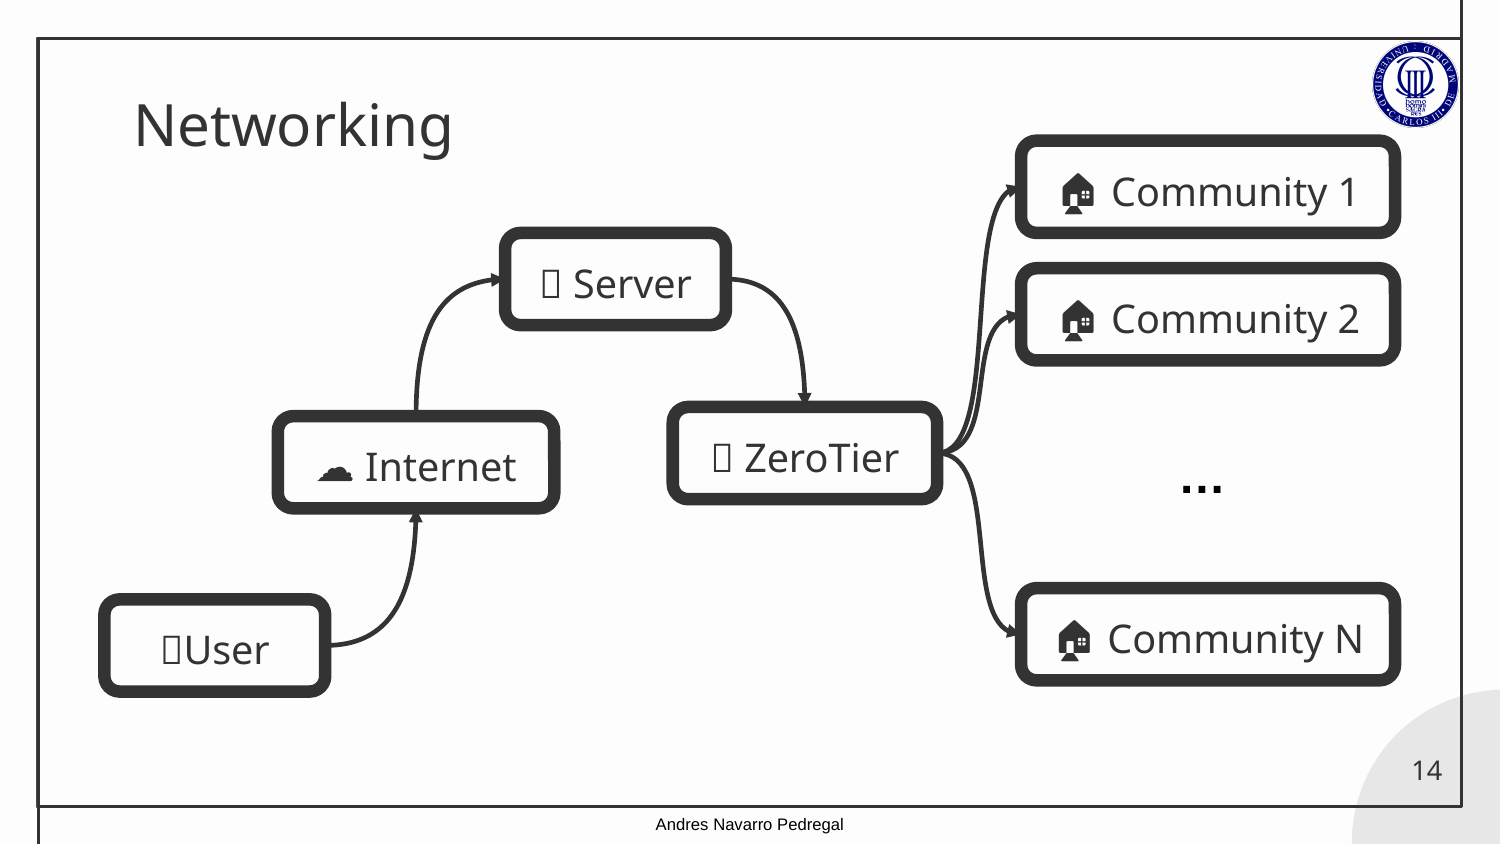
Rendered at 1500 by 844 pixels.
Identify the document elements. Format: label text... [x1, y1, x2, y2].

text_box 🌐 ZeroTier [672, 406, 931, 500]
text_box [725, 278, 806, 408]
text_box Andres Navarro Pedregal [640, 806, 860, 842]
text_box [936, 314, 1022, 452]
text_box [391, 302, 530, 393]
slide_number 14 [1367, 738, 1458, 803]
text_box 👾 Server [505, 232, 726, 326]
picture [1372, 41, 1459, 128]
text_box 🏠 Community 2 [1026, 268, 1396, 361]
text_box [324, 508, 417, 646]
text_box 🏠 Community N [1021, 588, 1396, 681]
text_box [936, 452, 1022, 635]
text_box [936, 186, 1022, 313]
title Networking [118, 72, 1382, 167]
text_box ☁️ Internet [277, 416, 555, 509]
text_box … [1163, 430, 1254, 518]
text_box 🏠 Community 1 [1021, 140, 1396, 233]
text_box 🧍User [104, 599, 326, 692]
